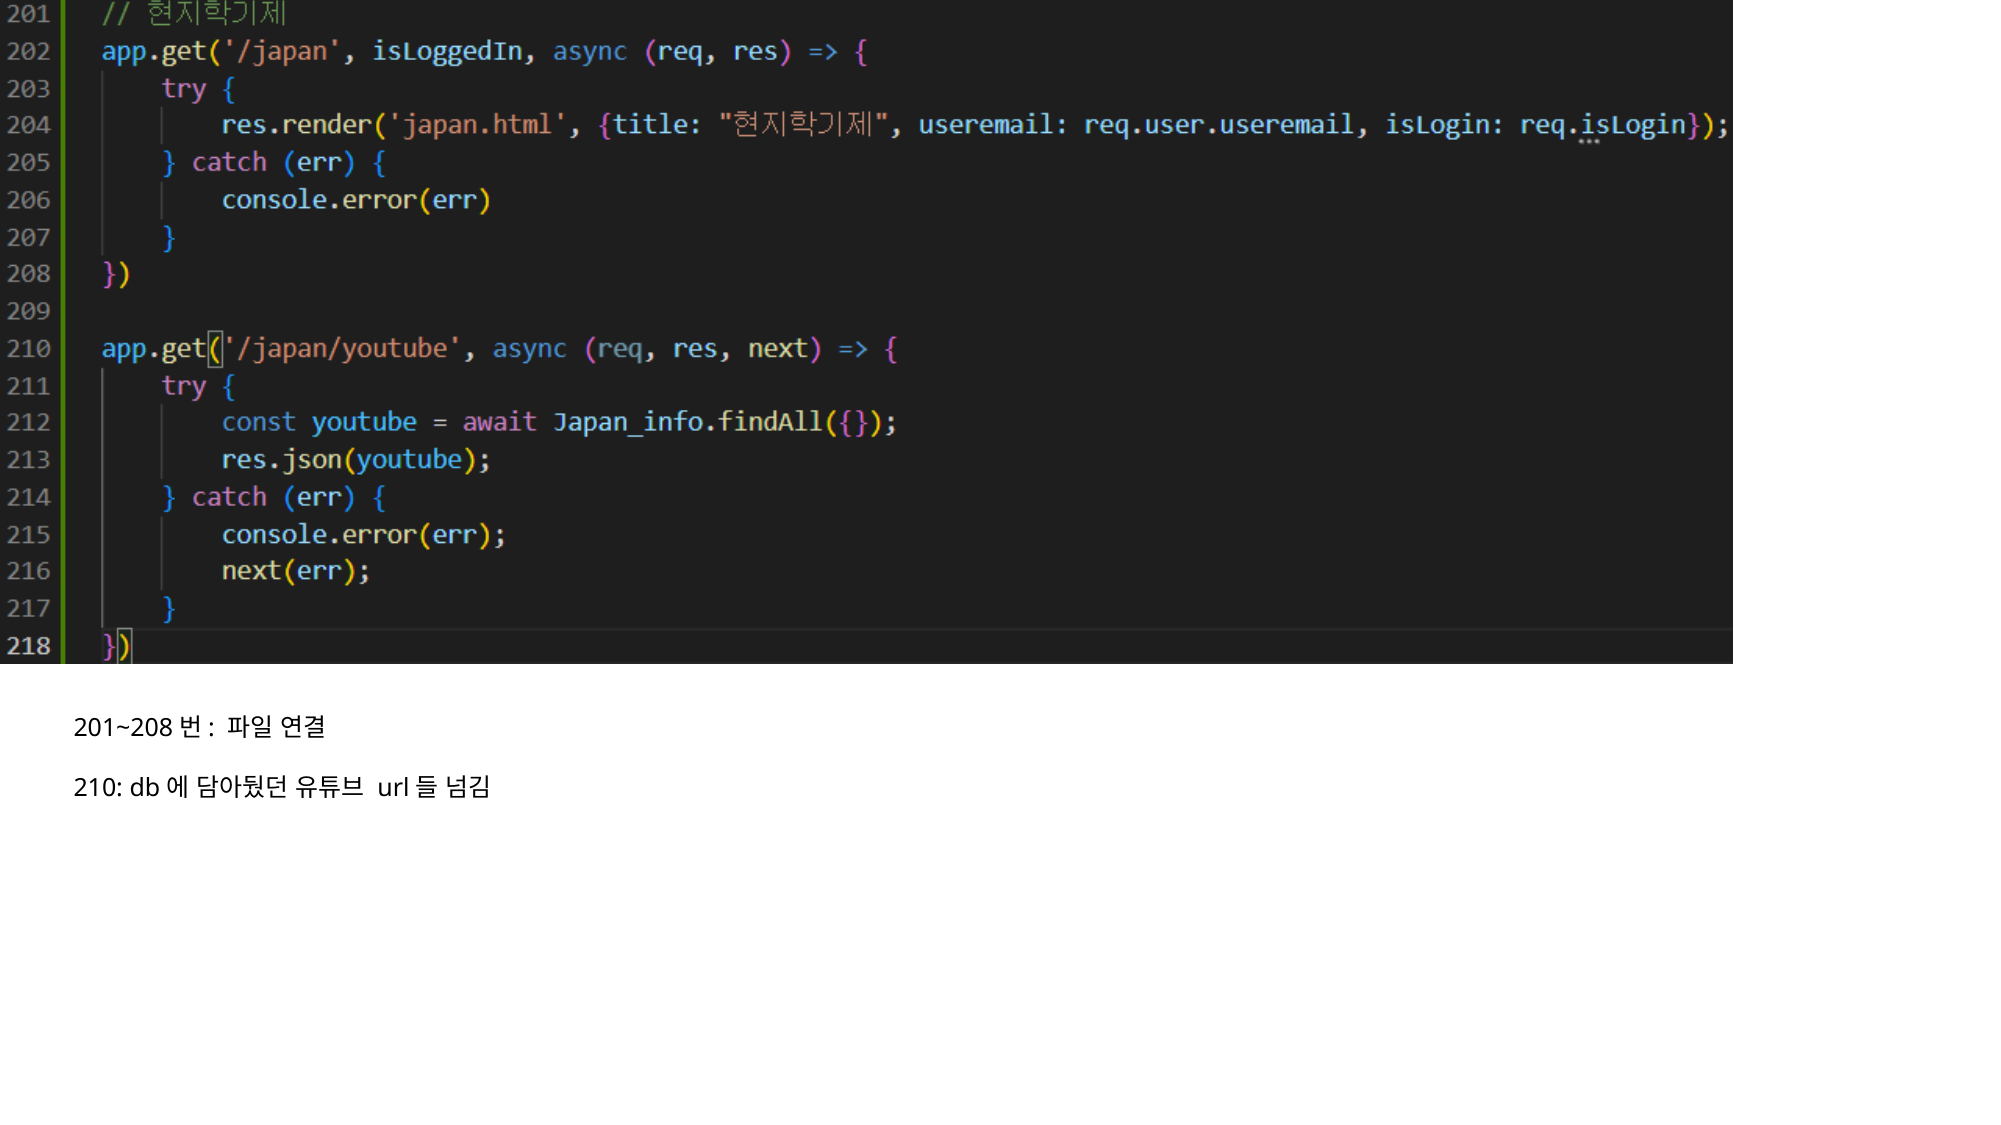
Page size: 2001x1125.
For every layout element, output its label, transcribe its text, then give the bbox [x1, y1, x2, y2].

text_box 201~208번: 파일 연결 210: db에 담아뒀던 유튜브 url들 넘김 [58, 704, 1661, 809]
picture [0, 0, 1733, 665]
